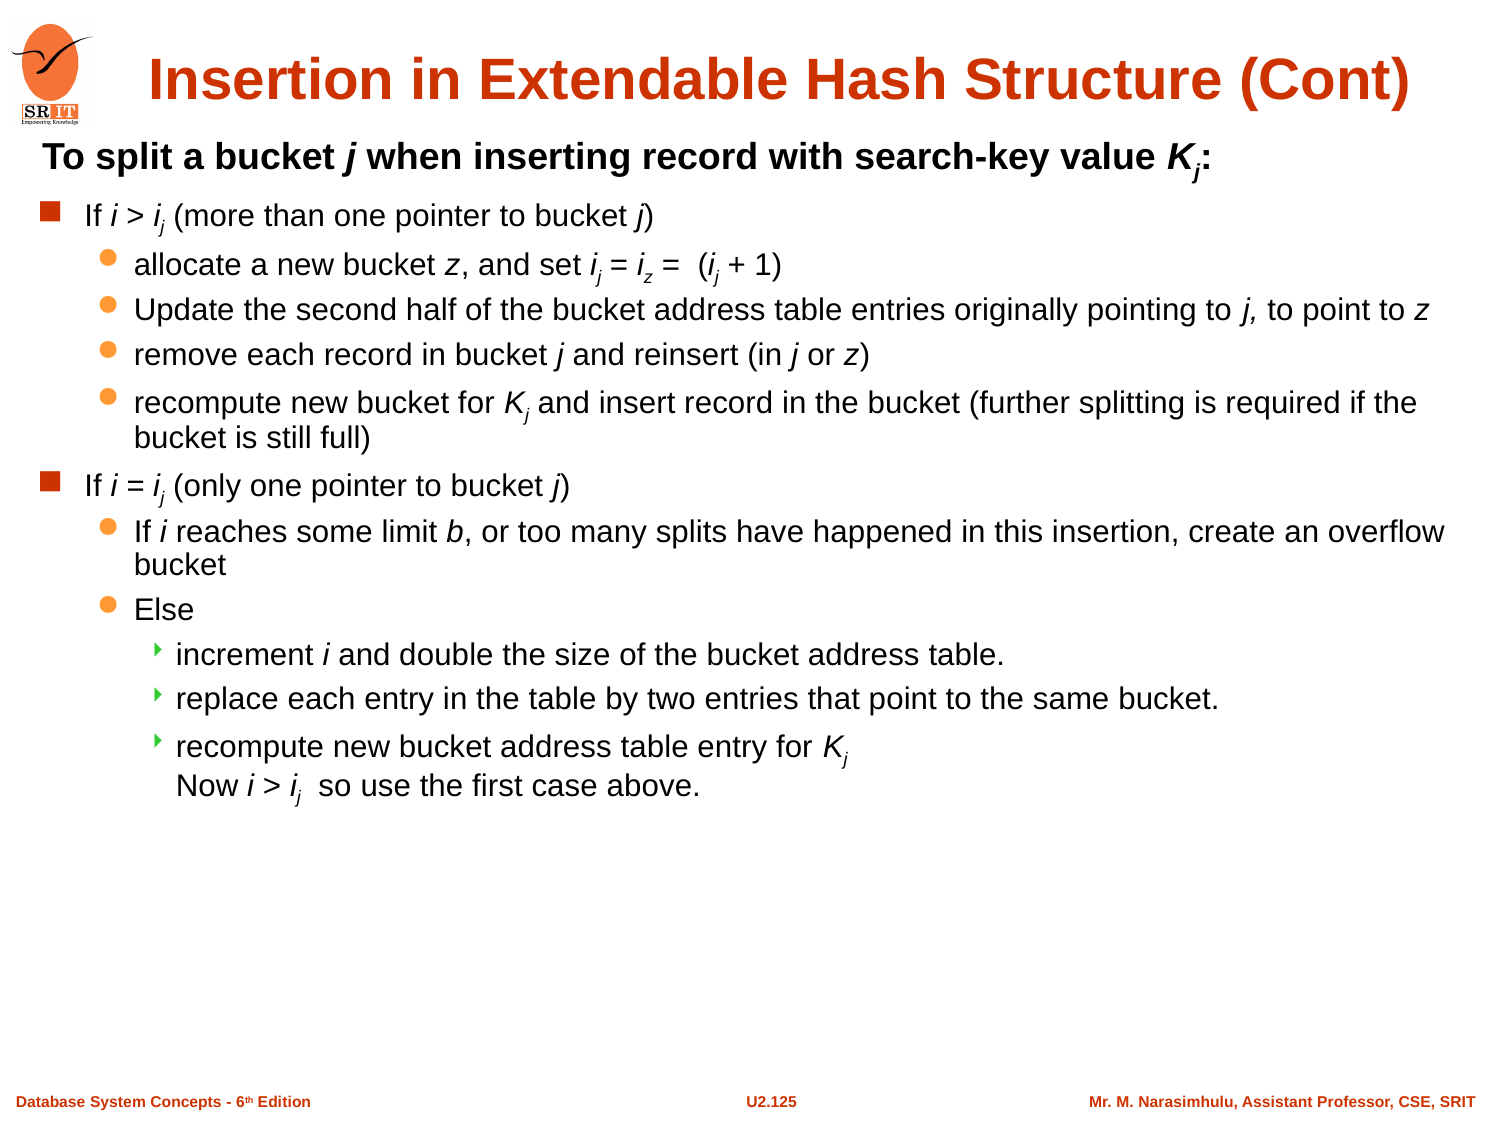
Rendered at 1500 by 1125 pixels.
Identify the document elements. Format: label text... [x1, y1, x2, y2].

list If i > ij (more than one pointer to bucket j) allocate a new bucket z, and set ij = iz = (ij + 1) Update the second half of the bucket address table entries originally pointing to j, to point to z remove each record in bucket j and reinsert (in j or z) recompute new bucket for Kj and insert record in the bucket (further splitting is required if the bucket is still full) If i = ij (only one pointer to bucket j) If i reaches some limit b, or too many splits have happened in this insertion, create an overflow bucket Else increment i and double the size of the bucket address table. replace each entry in the table by two entries that point to the same bucket. recompute new bucket address table entry for Kj Now i > ij so use the first case above. [27, 191, 1471, 1072]
title Insertion in Extendable Hash Structure (Cont) [125, 18, 1452, 120]
text_box To split a bucket j when inserting record with search-key value Kj: [27, 124, 1471, 191]
picture [11, 19, 93, 128]
